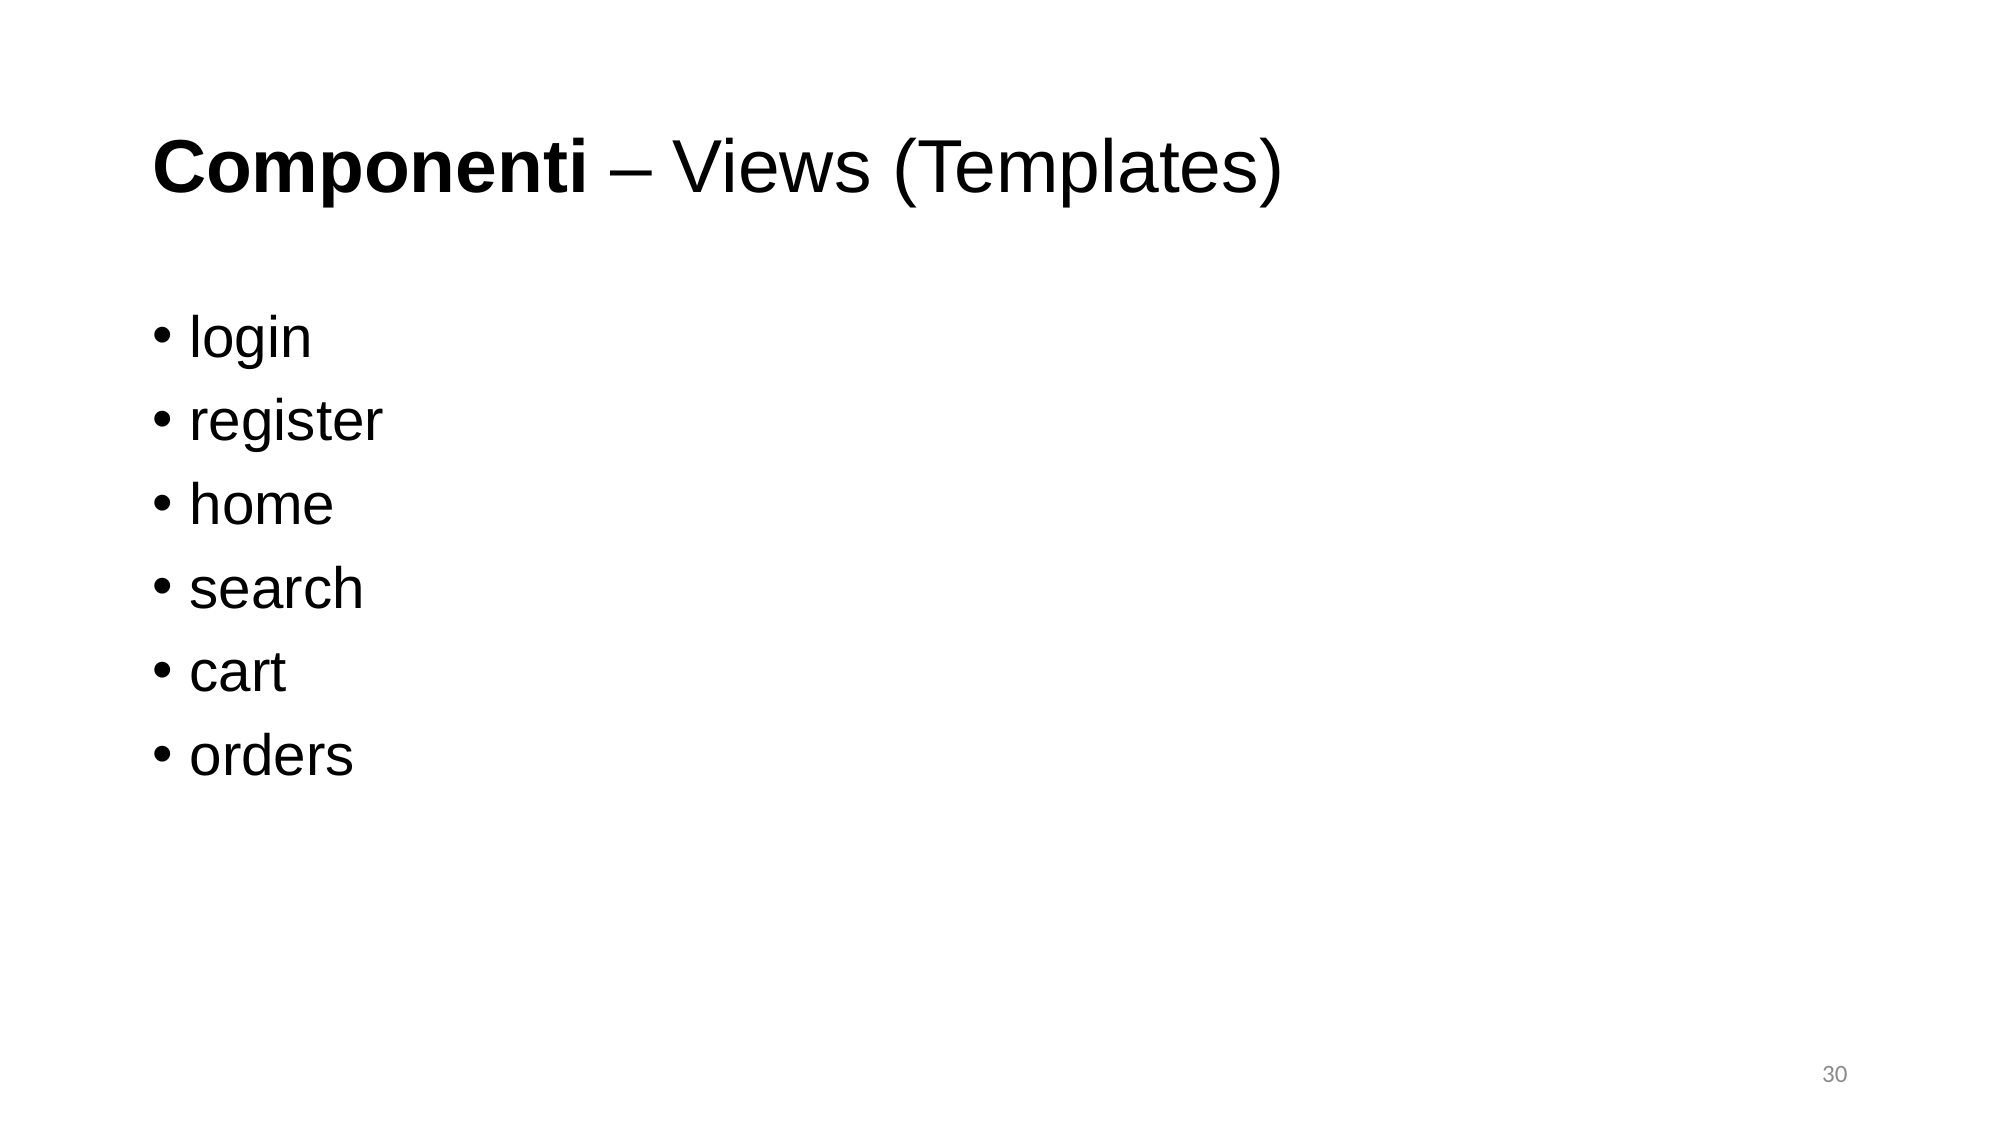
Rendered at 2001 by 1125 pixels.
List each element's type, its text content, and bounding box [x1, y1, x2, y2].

text_box 30 [1412, 1042, 1863, 1103]
text_box login register home search cart orders [137, 299, 1863, 1014]
text_box Componenti – Views (Templates) [137, 59, 1863, 278]
